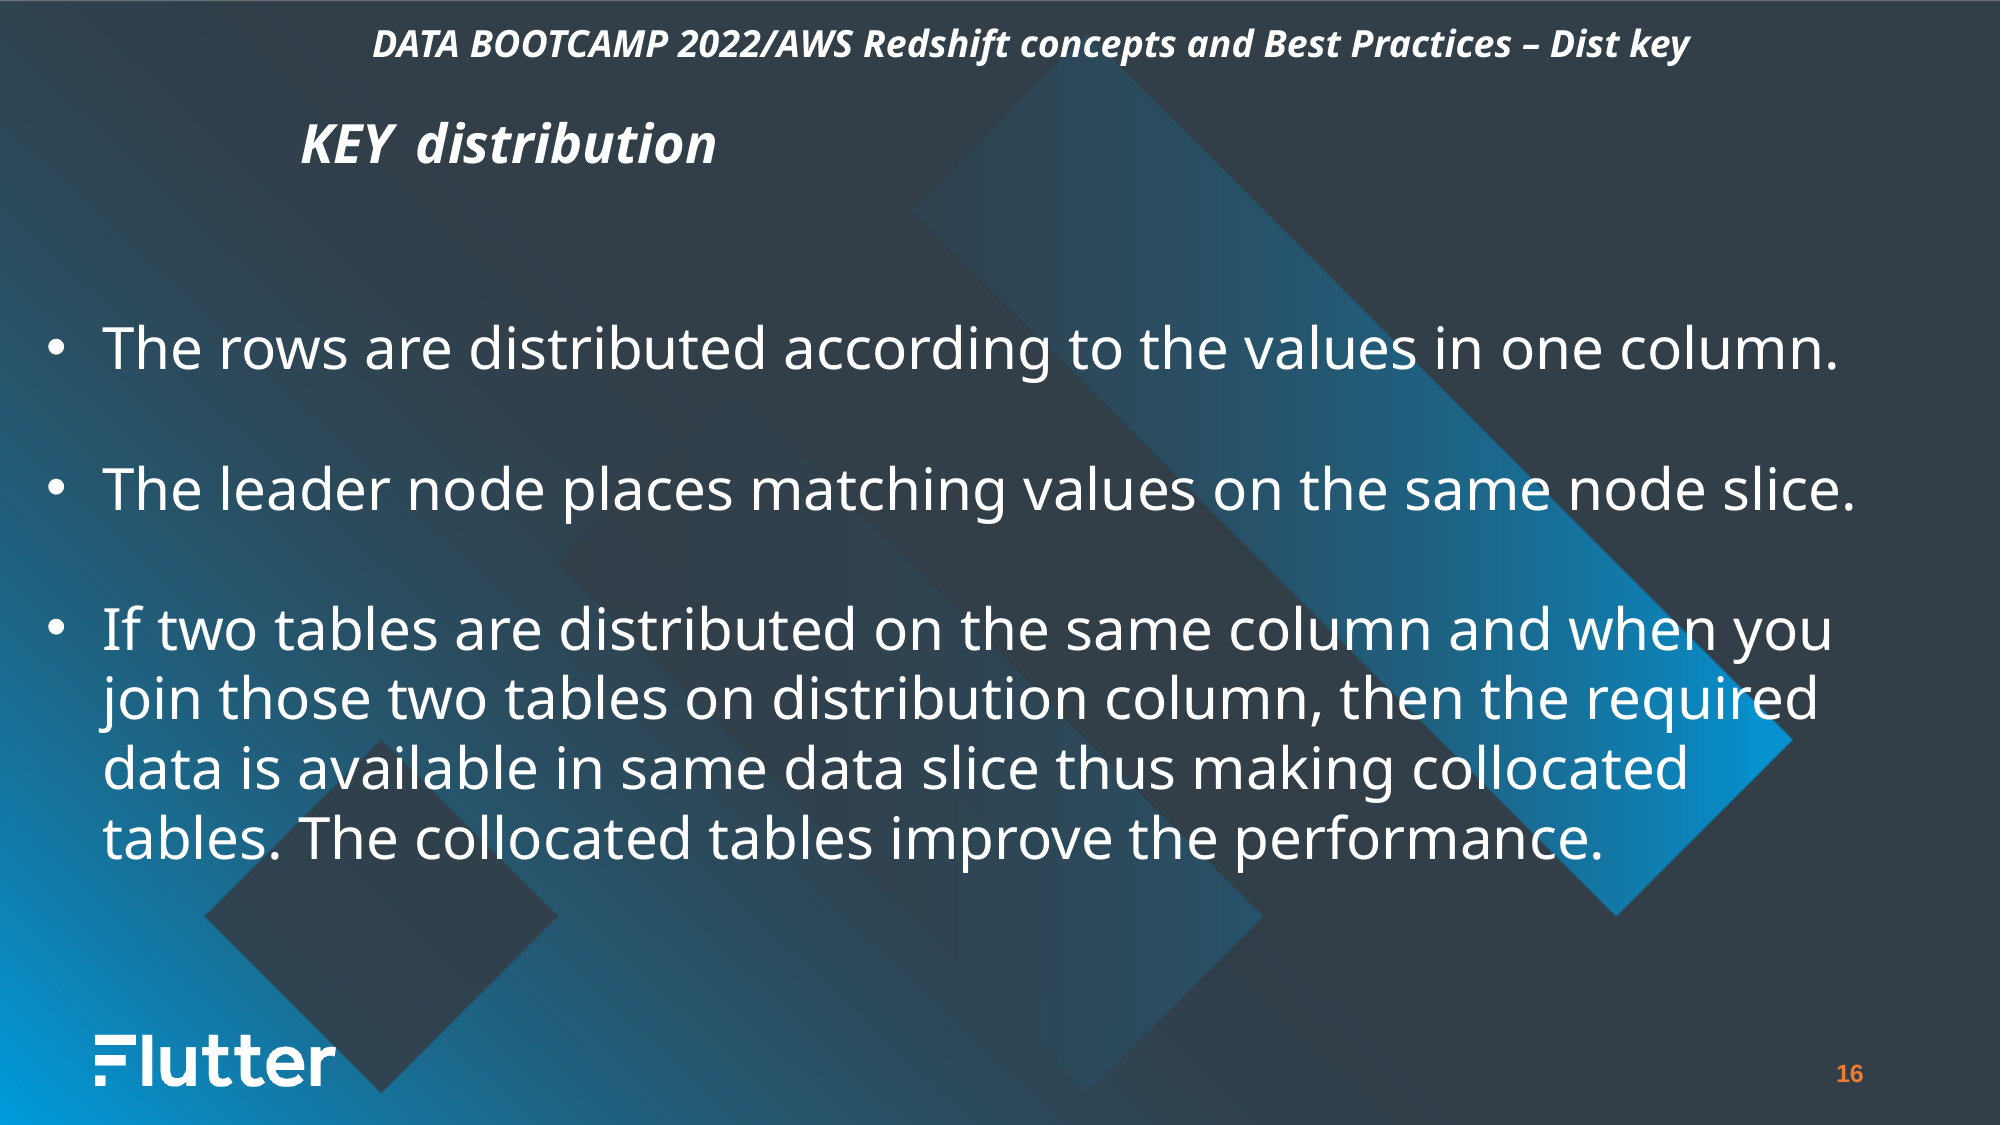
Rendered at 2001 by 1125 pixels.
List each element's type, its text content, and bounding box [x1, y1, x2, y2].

picture [96, 1076, 105, 1085]
picture [143, 1035, 152, 1085]
text_box DATA BOOTCAMP 2022/AWS Redshift concepts and Best Practices – Dist key [170, 12, 1893, 72]
picture [0, 0, 2000, 1125]
picture [96, 1056, 125, 1065]
picture [96, 1035, 135, 1044]
text_box The rows are distributed according to the values in one column. The leader node places matching values on the same node slice. If two tables are distributed on the same column and when you join those two tables on distribution column, then the required data is available in same data slice thus making collocated tables. The collocated tables improve the performance. [31, 304, 1893, 879]
text_box KEY distribution [285, 102, 1286, 182]
